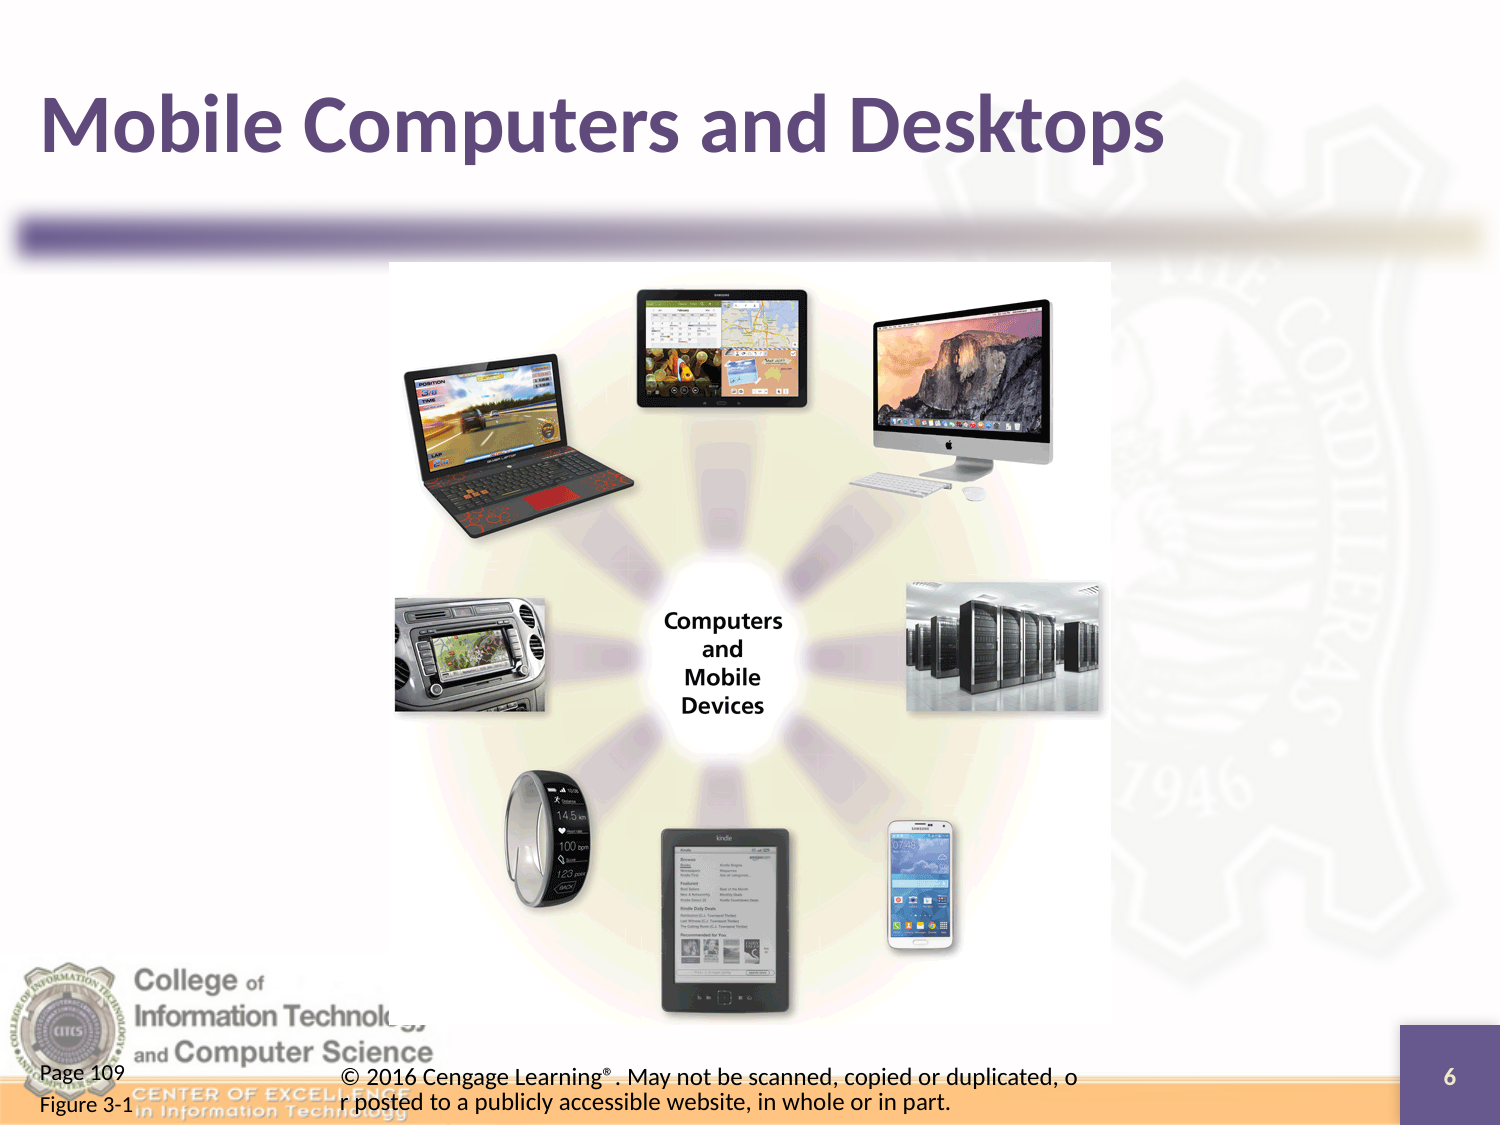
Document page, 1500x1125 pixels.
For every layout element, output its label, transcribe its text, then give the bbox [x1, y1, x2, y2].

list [388, 262, 1112, 1026]
title Mobile Computers and Desktops [24, 24, 1475, 213]
footer © 2016 Cengage Learning®. May not be scanned, copied or duplicated, or posted to a publicly accessible website, in whole or in part. [324, 1045, 1100, 1105]
list Page 109 Figure 3-1 [24, 1050, 300, 1125]
slide_number 6 [1400, 1025, 1500, 1125]
